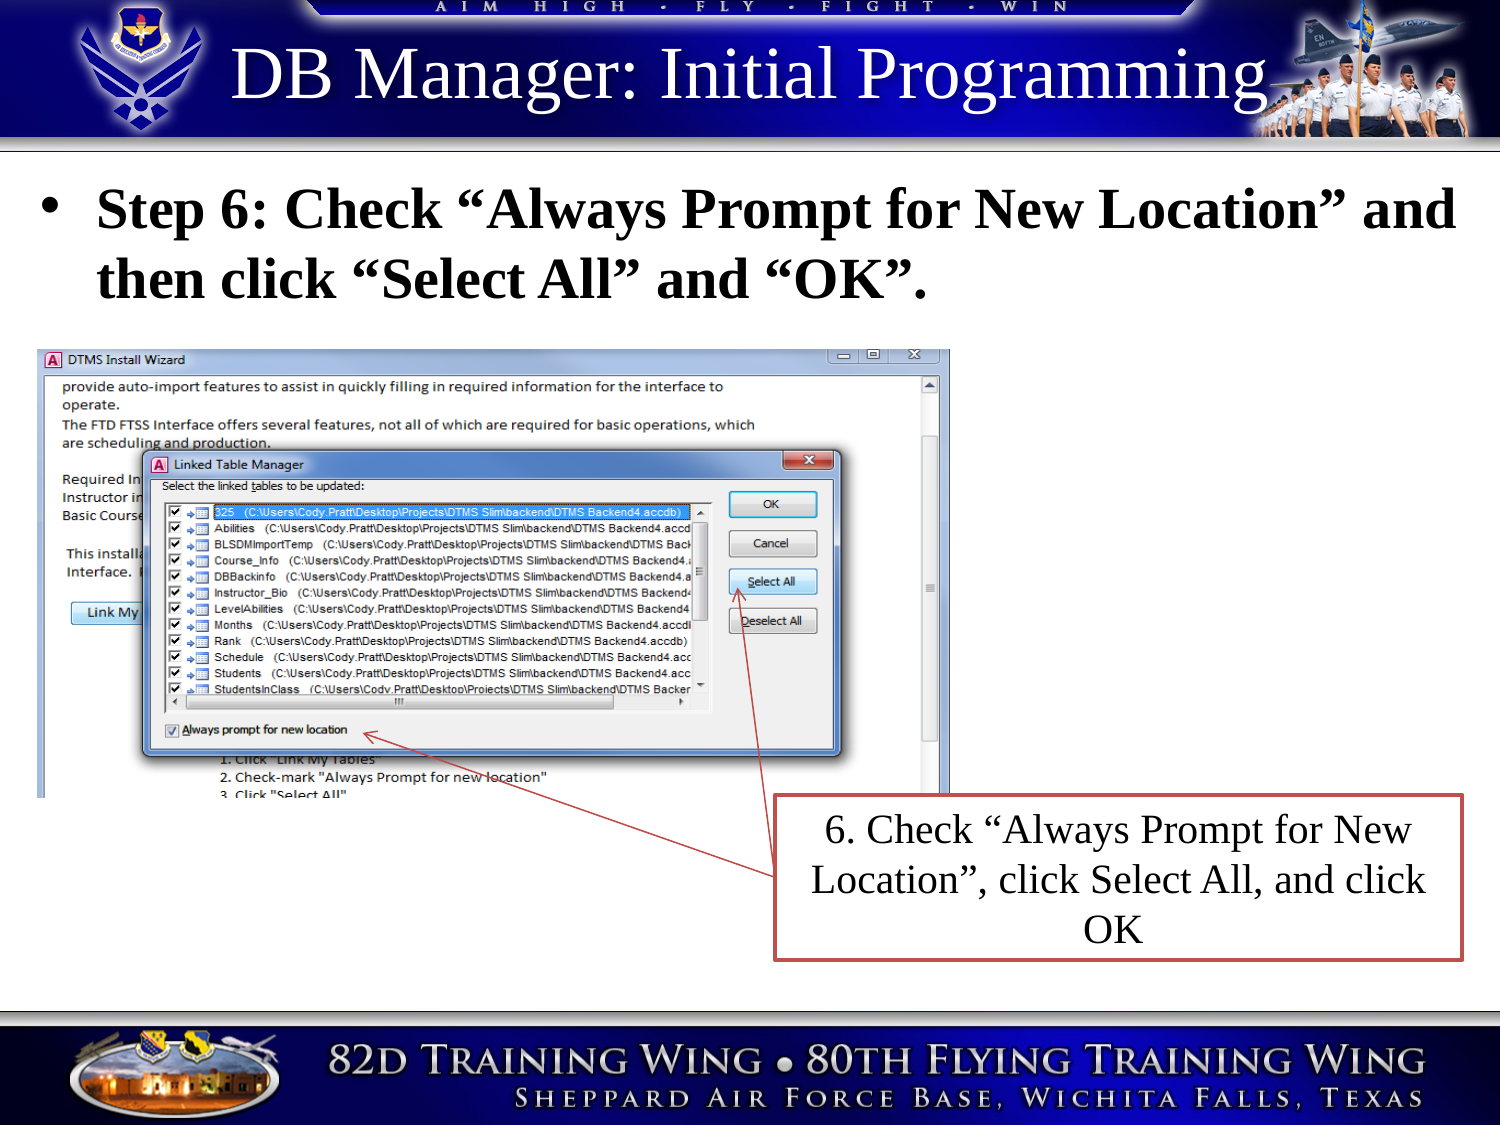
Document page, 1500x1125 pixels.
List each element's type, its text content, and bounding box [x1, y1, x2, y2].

text_box 6. Check “Always Prompt for New Location”, click Select All, and click OK [773, 793, 1464, 962]
title DB Manager: Initial Programming [0, 0, 1500, 138]
picture [0, 1011, 1500, 1125]
list Step 6: Check “Always Prompt for New Location” and then click “Select All” and “OK”. [24, 162, 1475, 988]
picture [37, 349, 951, 798]
picture [0, 138, 1500, 153]
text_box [737, 587, 776, 879]
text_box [362, 732, 732, 879]
